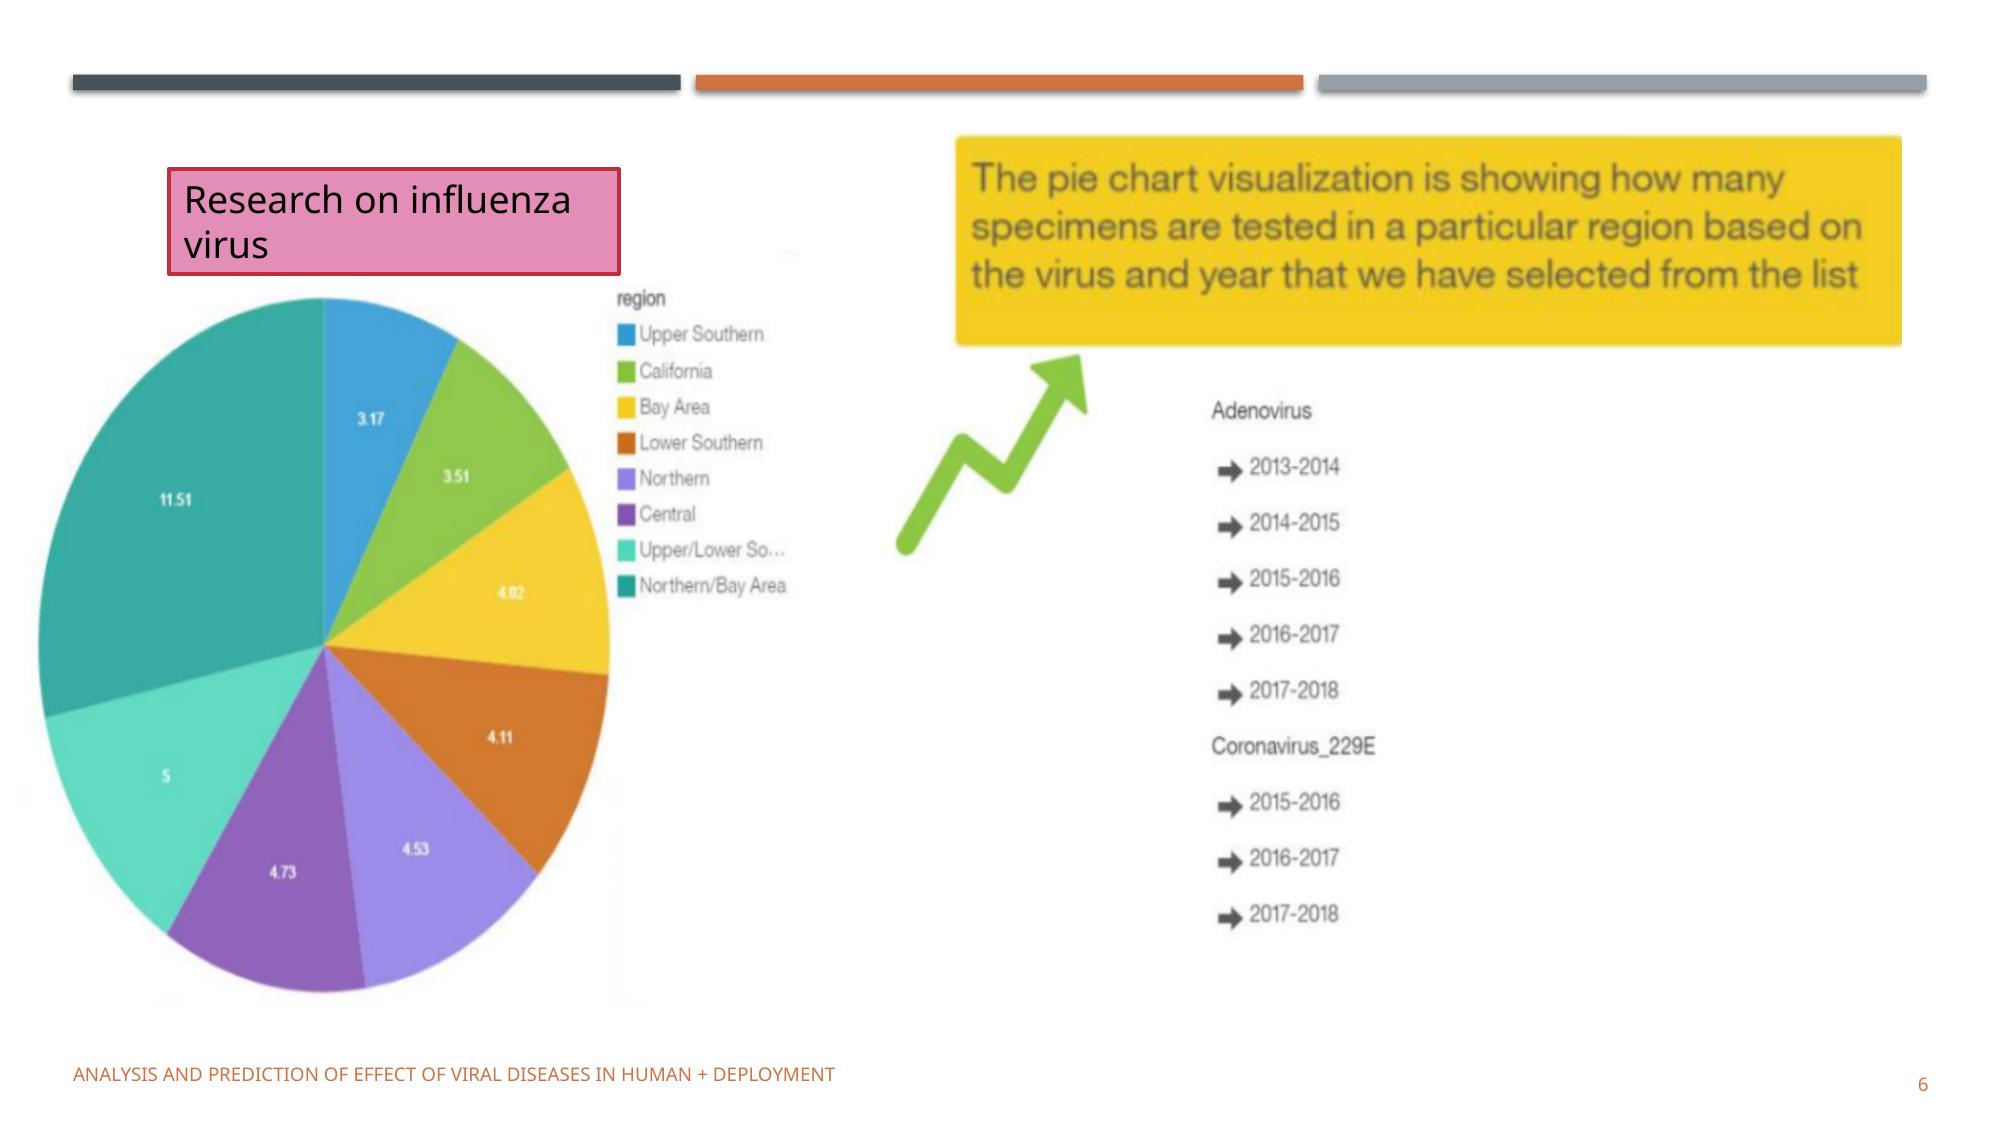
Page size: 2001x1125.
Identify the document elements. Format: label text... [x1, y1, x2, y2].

footer ANALYSIS AND PREDICTION OF EFFECT OF VIRAL DISEASES IN HUMAN + DEPLOYMENT [58, 1055, 1177, 1116]
text_box Research on influenza virus [167, 167, 621, 249]
slide_number 6 [1770, 1055, 1944, 1116]
picture [7, 127, 1902, 1025]
